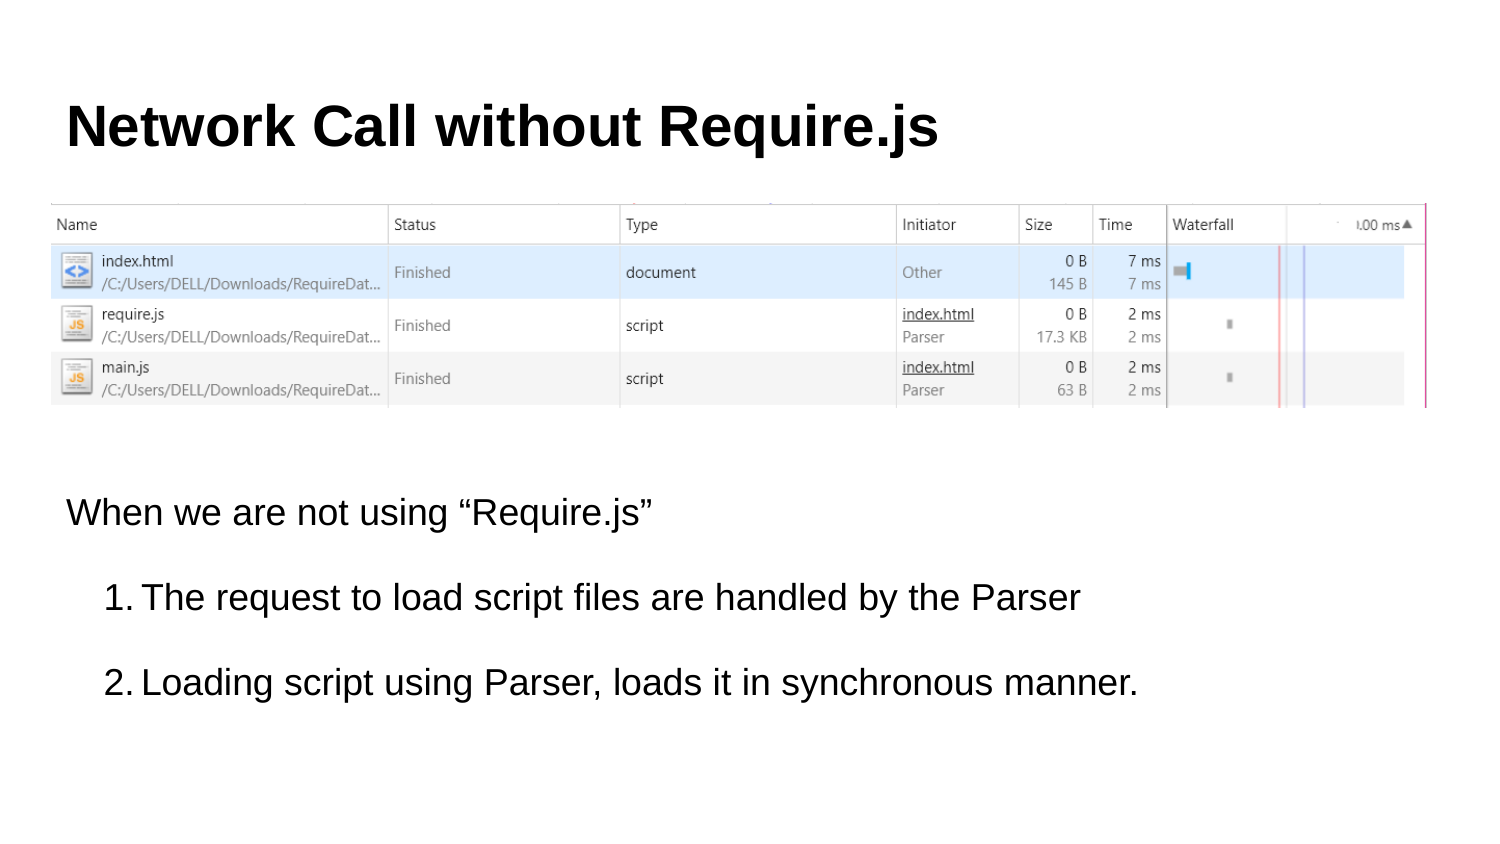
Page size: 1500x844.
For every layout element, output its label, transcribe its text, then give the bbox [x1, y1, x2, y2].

picture [50, 203, 1427, 409]
title Network Call without Require.js [51, 72, 1449, 167]
list When we are not using “Require.js” The request to load script files are handled by the Parser Loading script using Parser, loads it in synchronous manner. [51, 465, 1449, 750]
